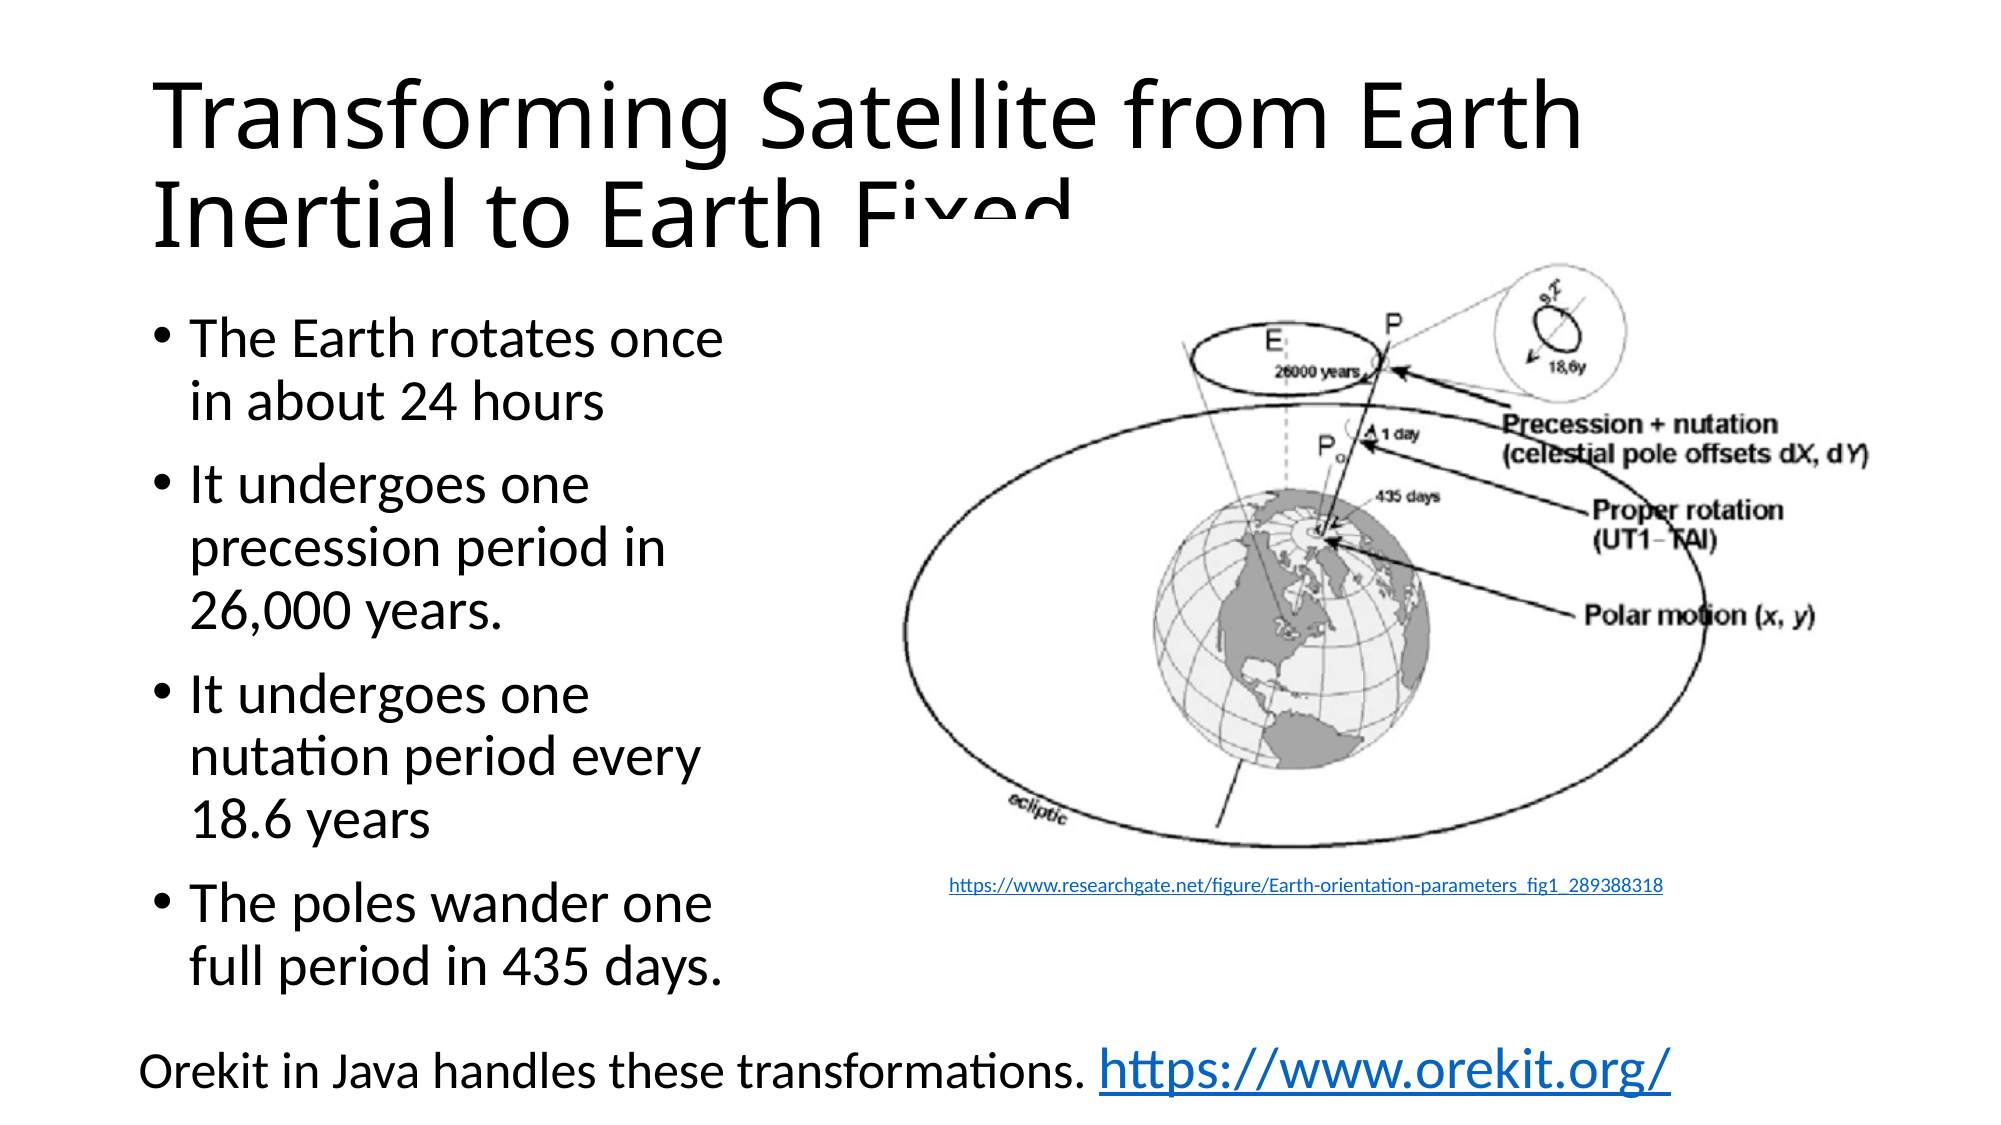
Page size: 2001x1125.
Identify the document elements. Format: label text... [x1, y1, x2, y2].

picture [893, 219, 1935, 886]
text_box https://www.researchgate.net/figure/Earth-orientation-parameters_fig1_289388318 [934, 886, 1935, 905]
title Transforming Satellite from Earth Inertial to Earth Fixed. [137, 59, 1863, 278]
list The Earth rotates once in about 24 hours It undergoes one precession period in 26,000 years. It undergoes one nutation period every 18.6 years The poles wander one full period in 435 days. [137, 299, 797, 1022]
text_box Orekit in Java handles these transformations. https://www.orekit.org/ [123, 1022, 1745, 1108]
